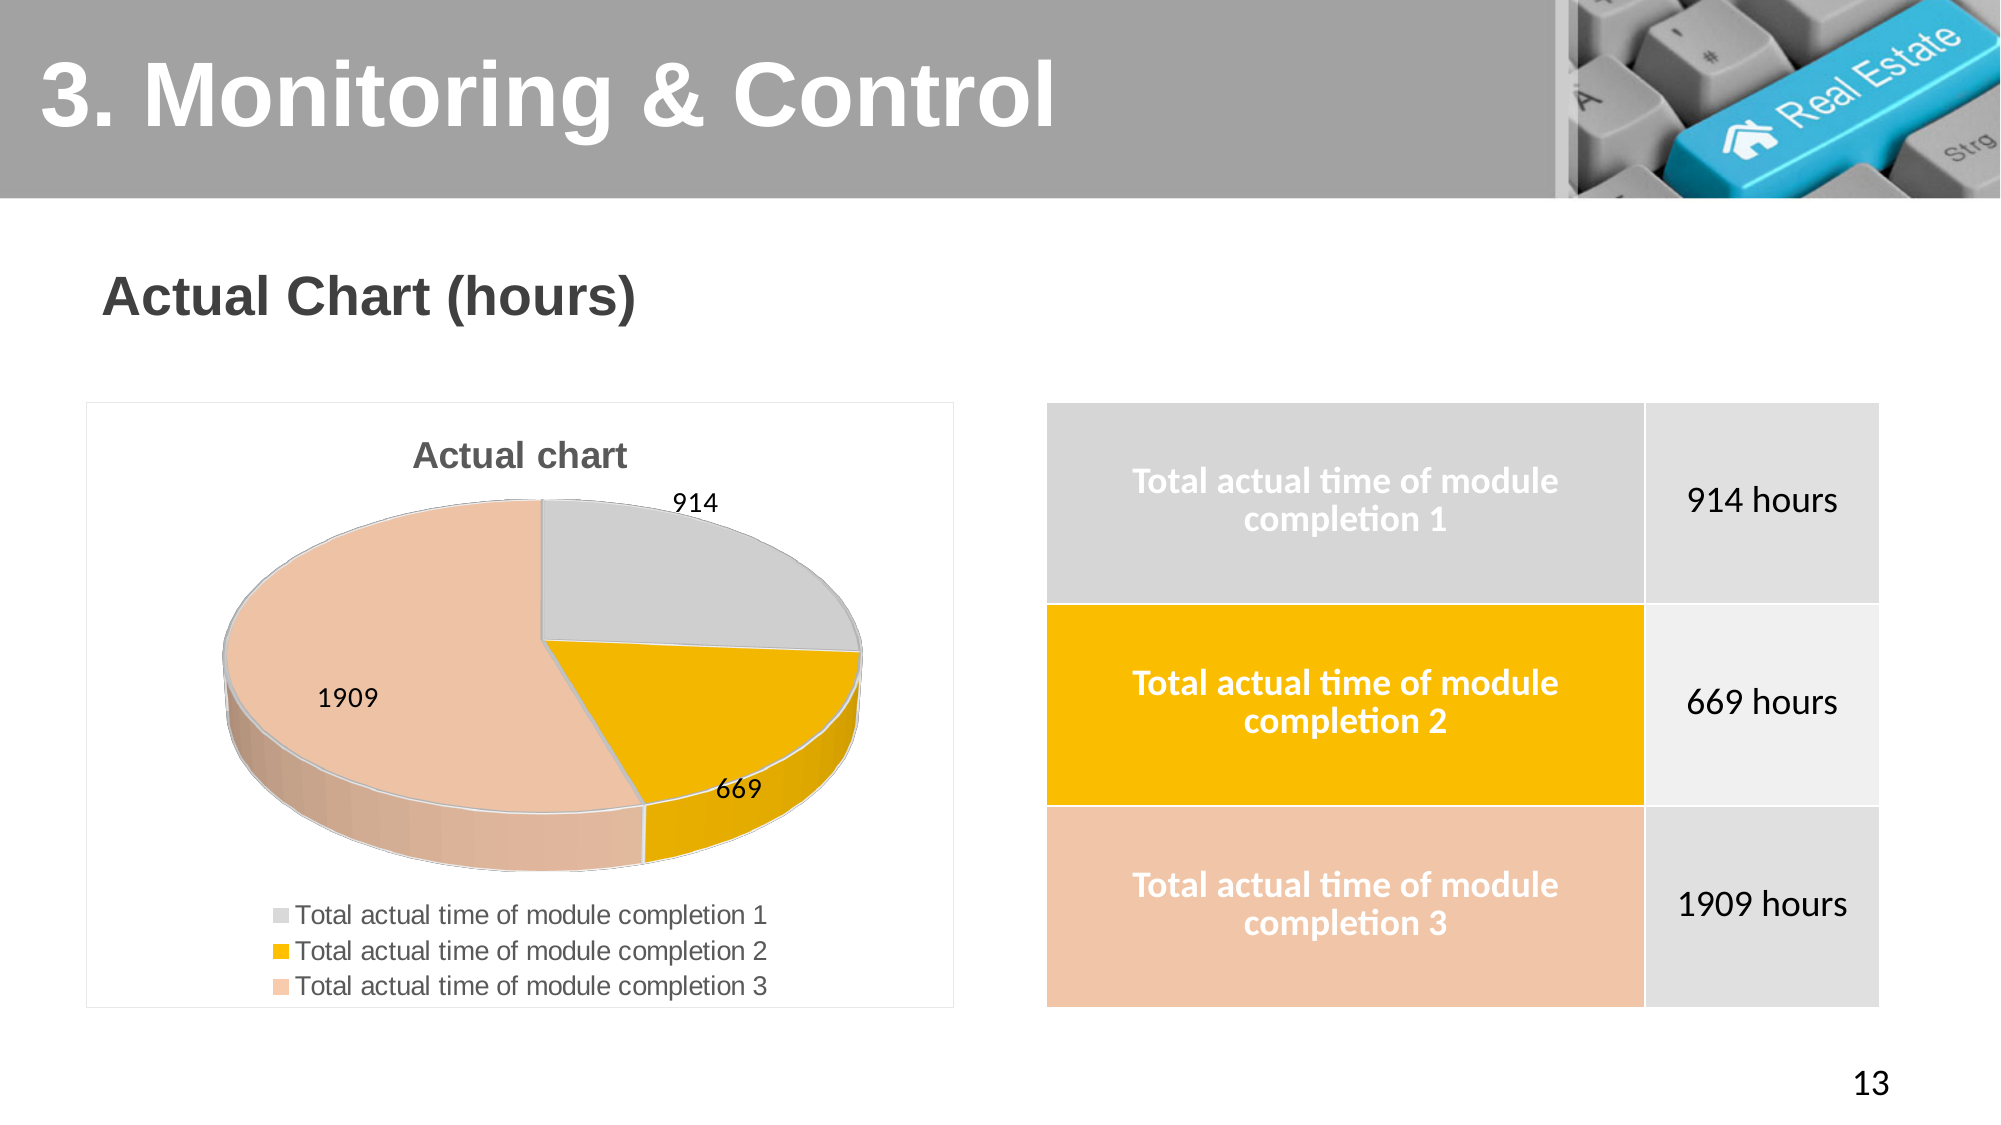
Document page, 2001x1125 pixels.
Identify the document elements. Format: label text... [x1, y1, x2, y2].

title 3. Monitoring & Control [0, 0, 2000, 194]
table_cell 669 hours [1646, 605, 1879, 805]
table_cell Total actual time of module completion 3 [1047, 807, 1644, 1007]
picture [0, 0, 2001, 1125]
chart [86, 402, 954, 1008]
text_box 13 [1837, 1050, 1912, 1111]
table_header 914 hours [1646, 403, 1879, 603]
table_cell 1909 hours [1646, 807, 1879, 1007]
table_header Total actual time of module completion 1 [1047, 403, 1644, 603]
table_cell Total actual time of module completion 2 [1047, 605, 1644, 805]
list Actual Chart (hours) [86, 247, 1945, 349]
